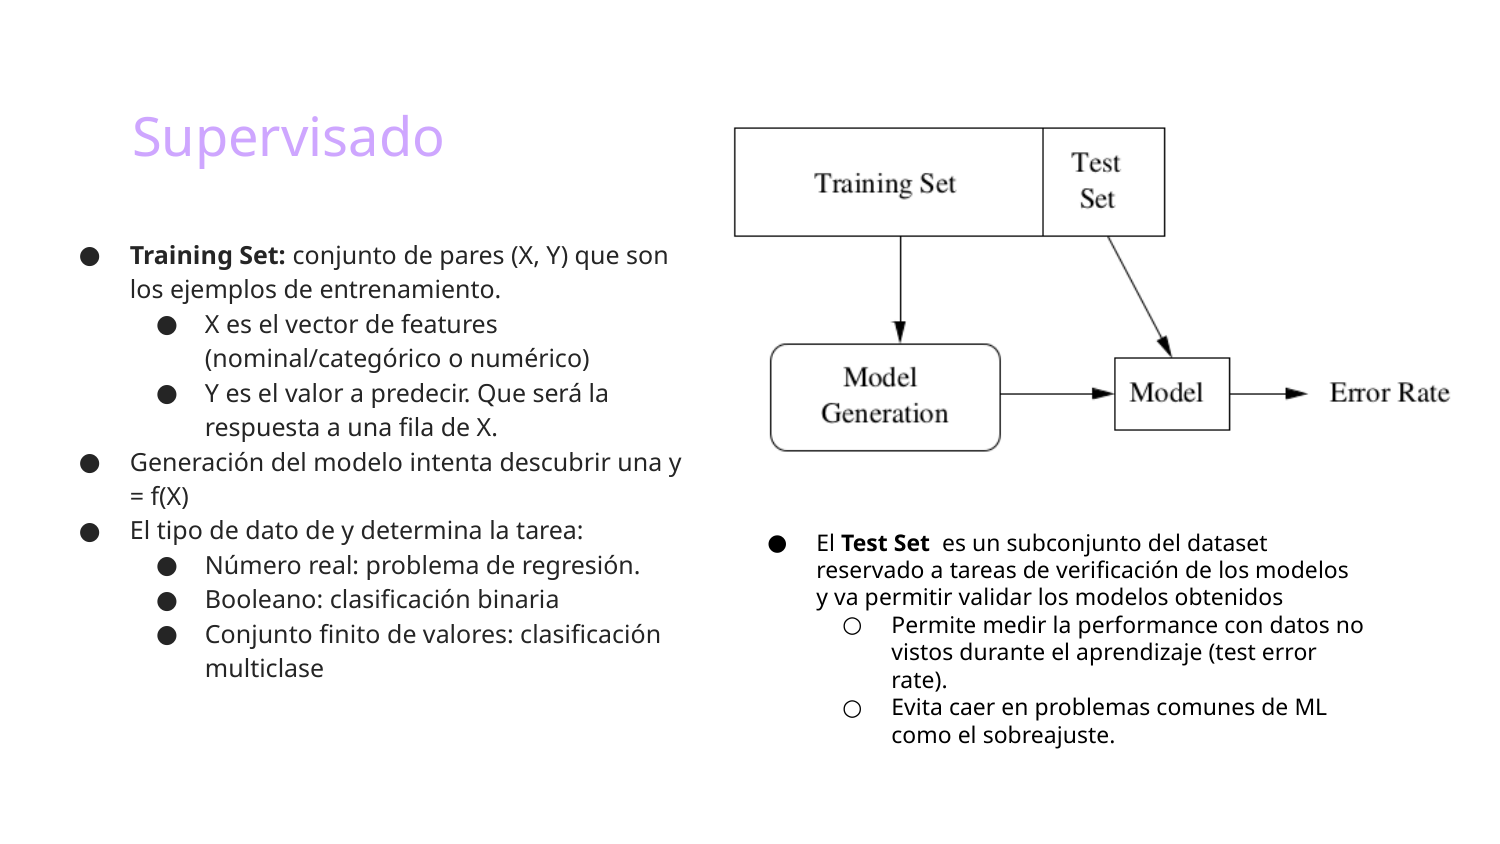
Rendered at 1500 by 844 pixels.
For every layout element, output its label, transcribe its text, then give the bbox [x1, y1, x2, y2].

picture [726, 111, 1471, 460]
text_box El Test Set es un subconjunto del dataset reservado a tareas de verificación de los modelos y va permitir validar los modelos obtenidos Permite medir la performance con datos no vistos durante el aprendizaje (test error rate). Evita caer en problemas comunes de ML como el sobreajuste. [726, 513, 1382, 818]
title Supervisado [116, 87, 1064, 174]
list Training Set: conjunto de pares (X, Y) que son los ejemplos de entrenamiento. X es el vector de features (nominal/categórico o numérico) Y es el valor a predecir. Que será la respuesta a una fila de X. Generación del modelo intenta descubrir una y = f(X) El tipo de dato de y determina la tarea: Número real: problema de regresión. Booleano: clasificación binaria Conjunto finito de valores: clasificación multiclase [39, 219, 709, 836]
